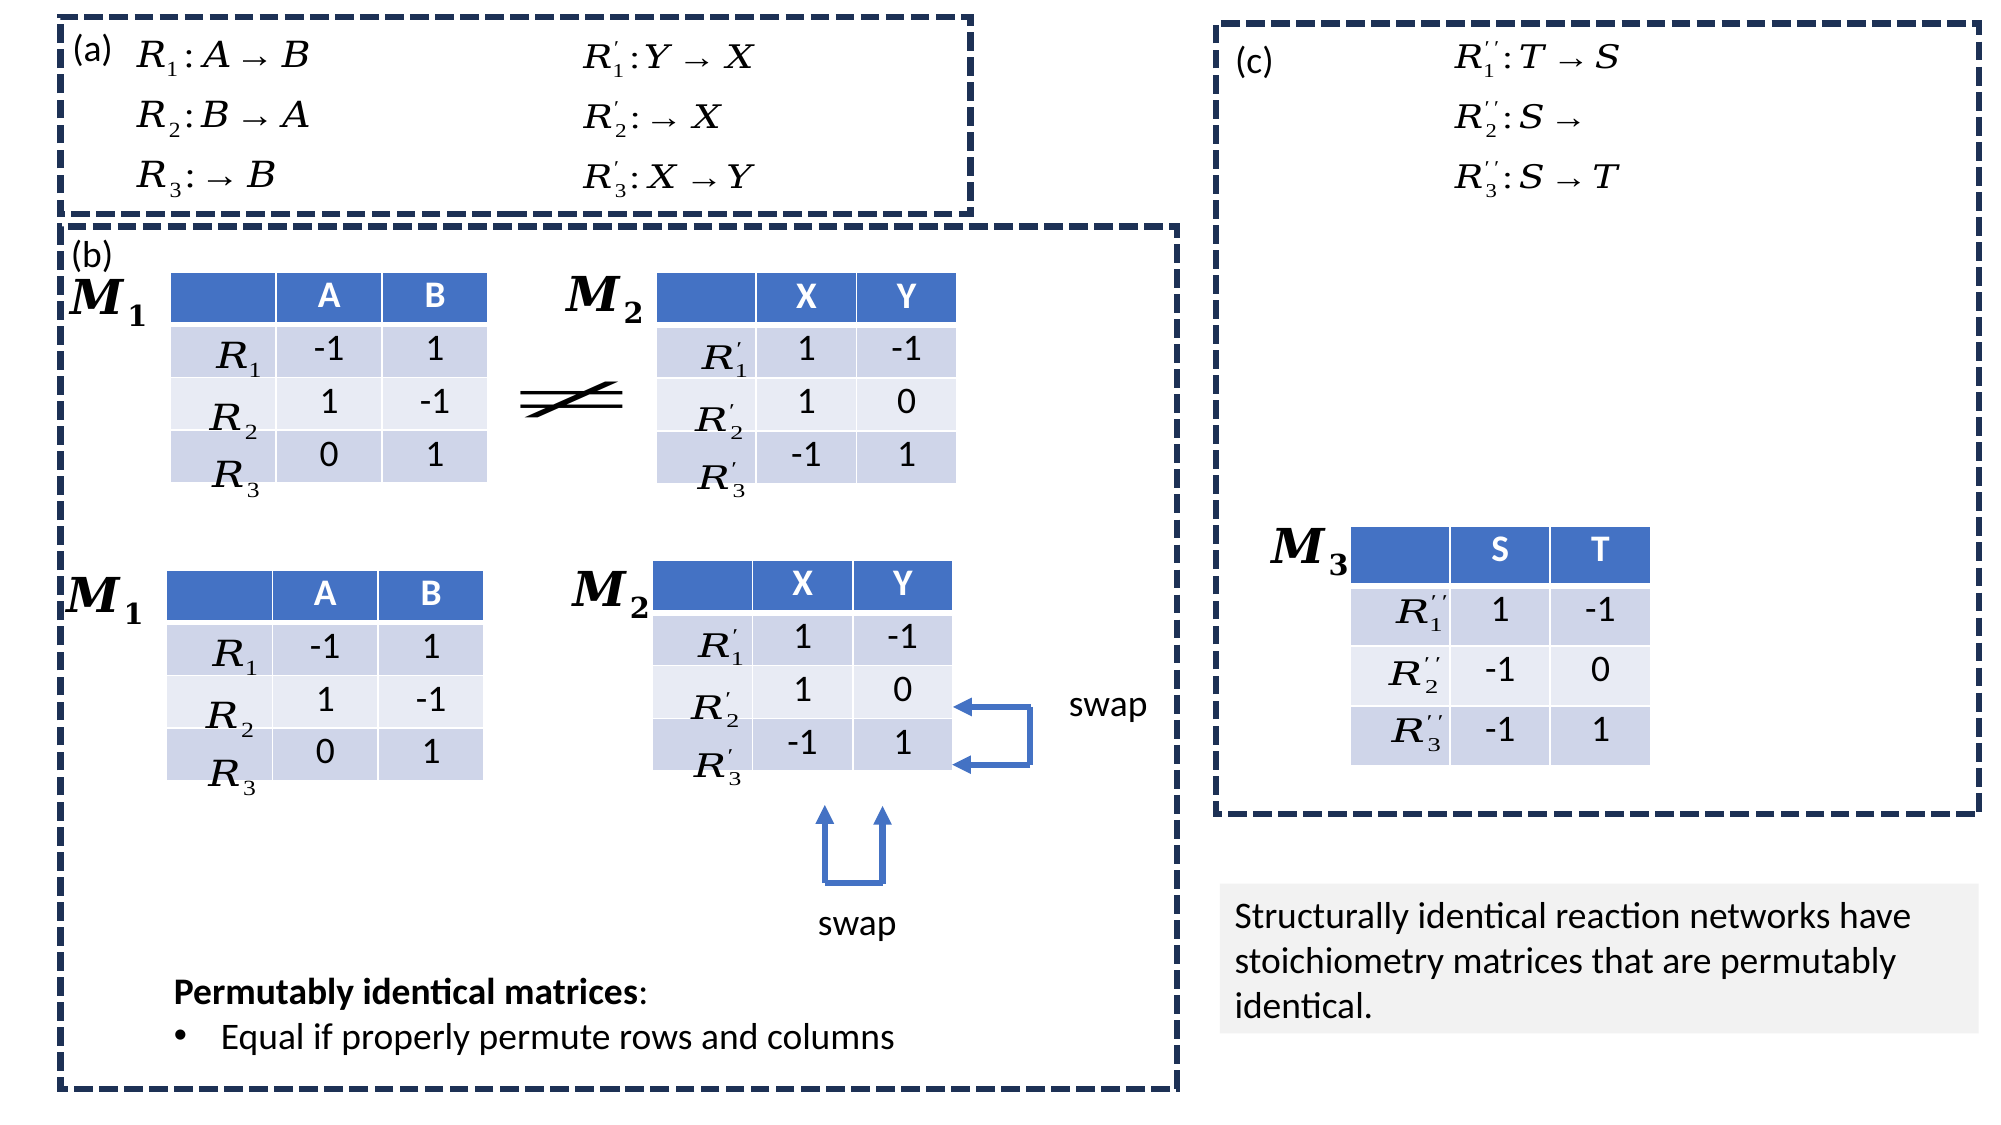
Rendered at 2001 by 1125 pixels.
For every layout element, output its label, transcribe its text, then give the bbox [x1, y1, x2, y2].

text_box Structurally identical reaction networks have stoichiometry matrices that are permutably identical. [1219, 883, 1979, 1034]
text_box (c) [1220, 28, 1289, 89]
text_box (b) [55, 222, 128, 283]
text_box (a) [57, 16, 128, 77]
text_box [60, 16, 972, 215]
text_box [60, 226, 1178, 1090]
text_box [1215, 22, 1980, 815]
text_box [952, 706, 1031, 765]
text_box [814, 815, 894, 874]
